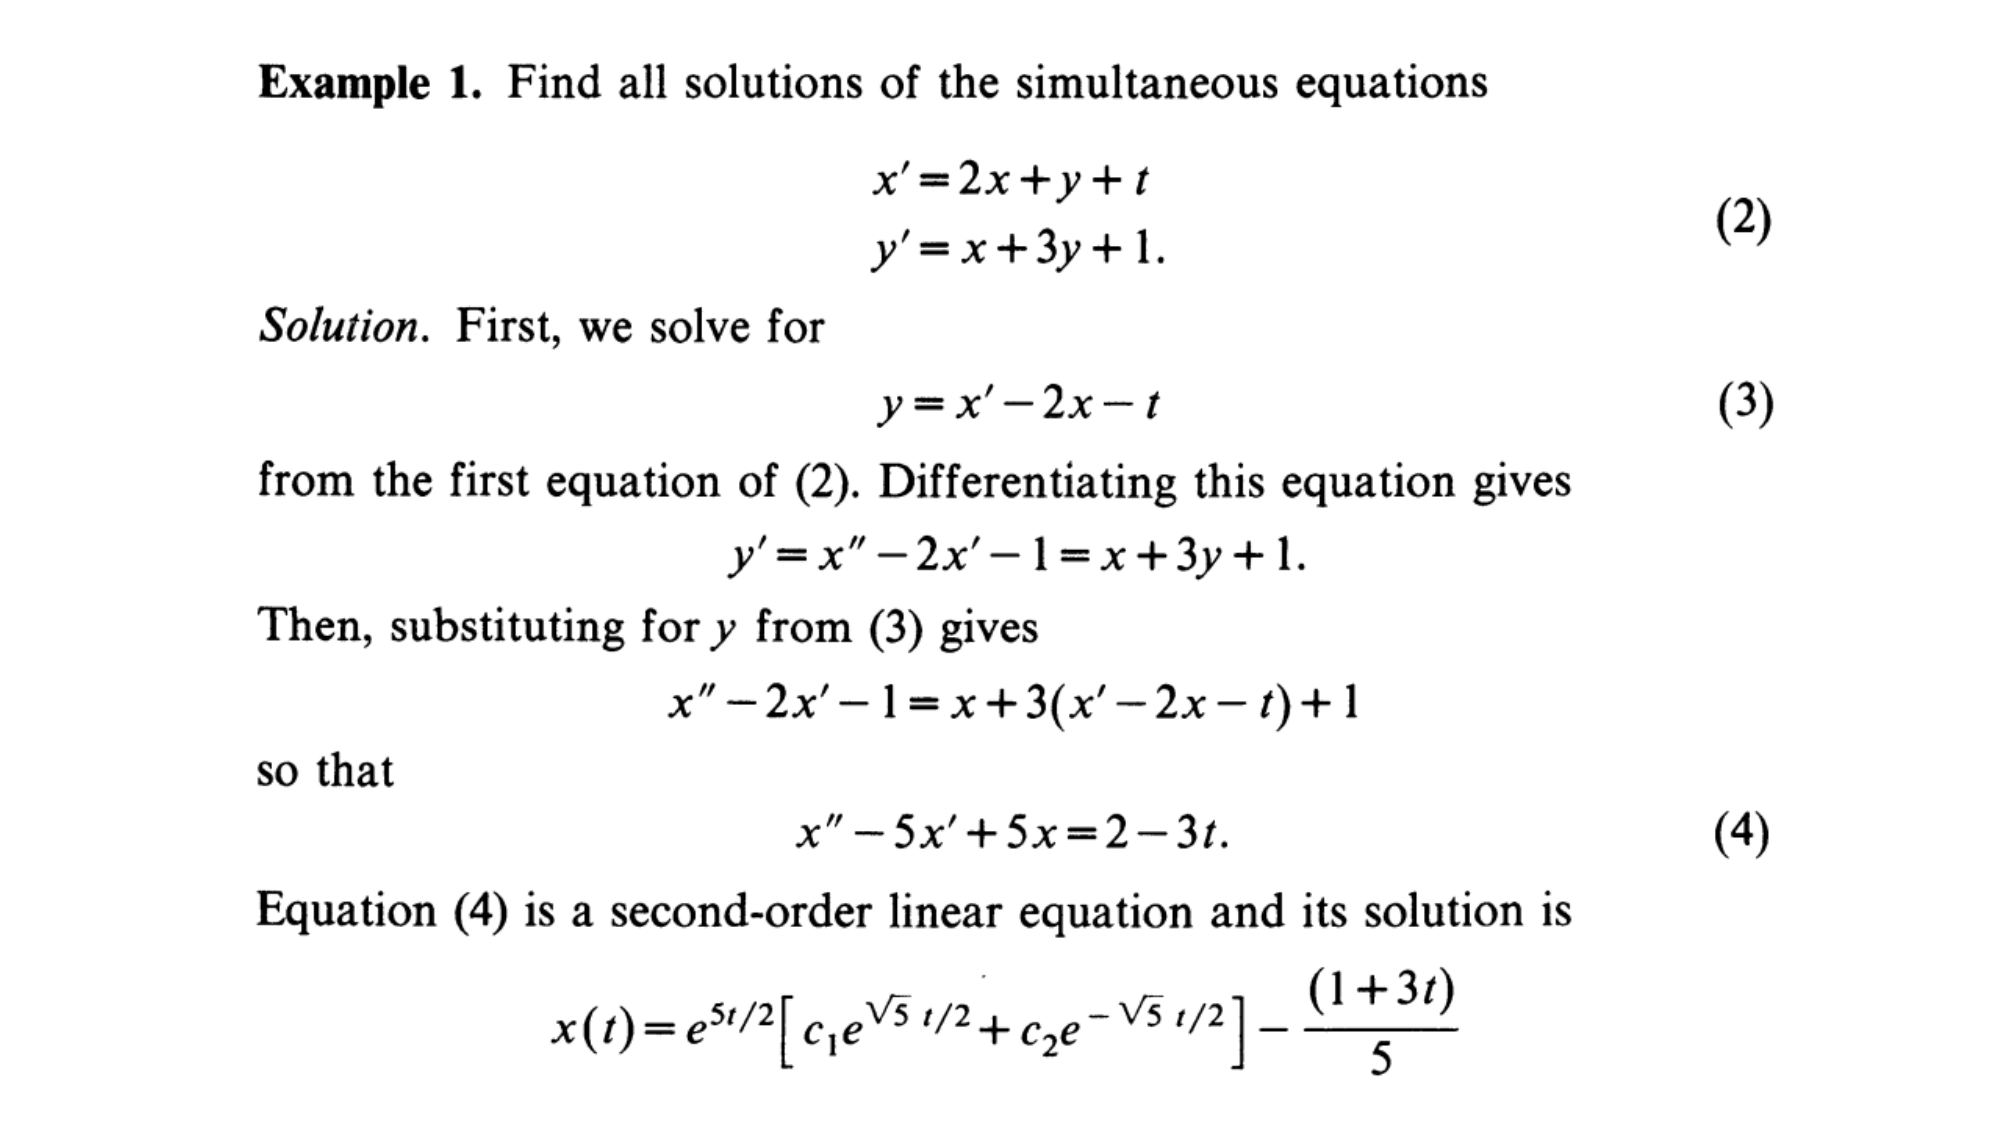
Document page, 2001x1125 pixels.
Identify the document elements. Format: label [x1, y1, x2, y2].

picture [200, 26, 1800, 1099]
